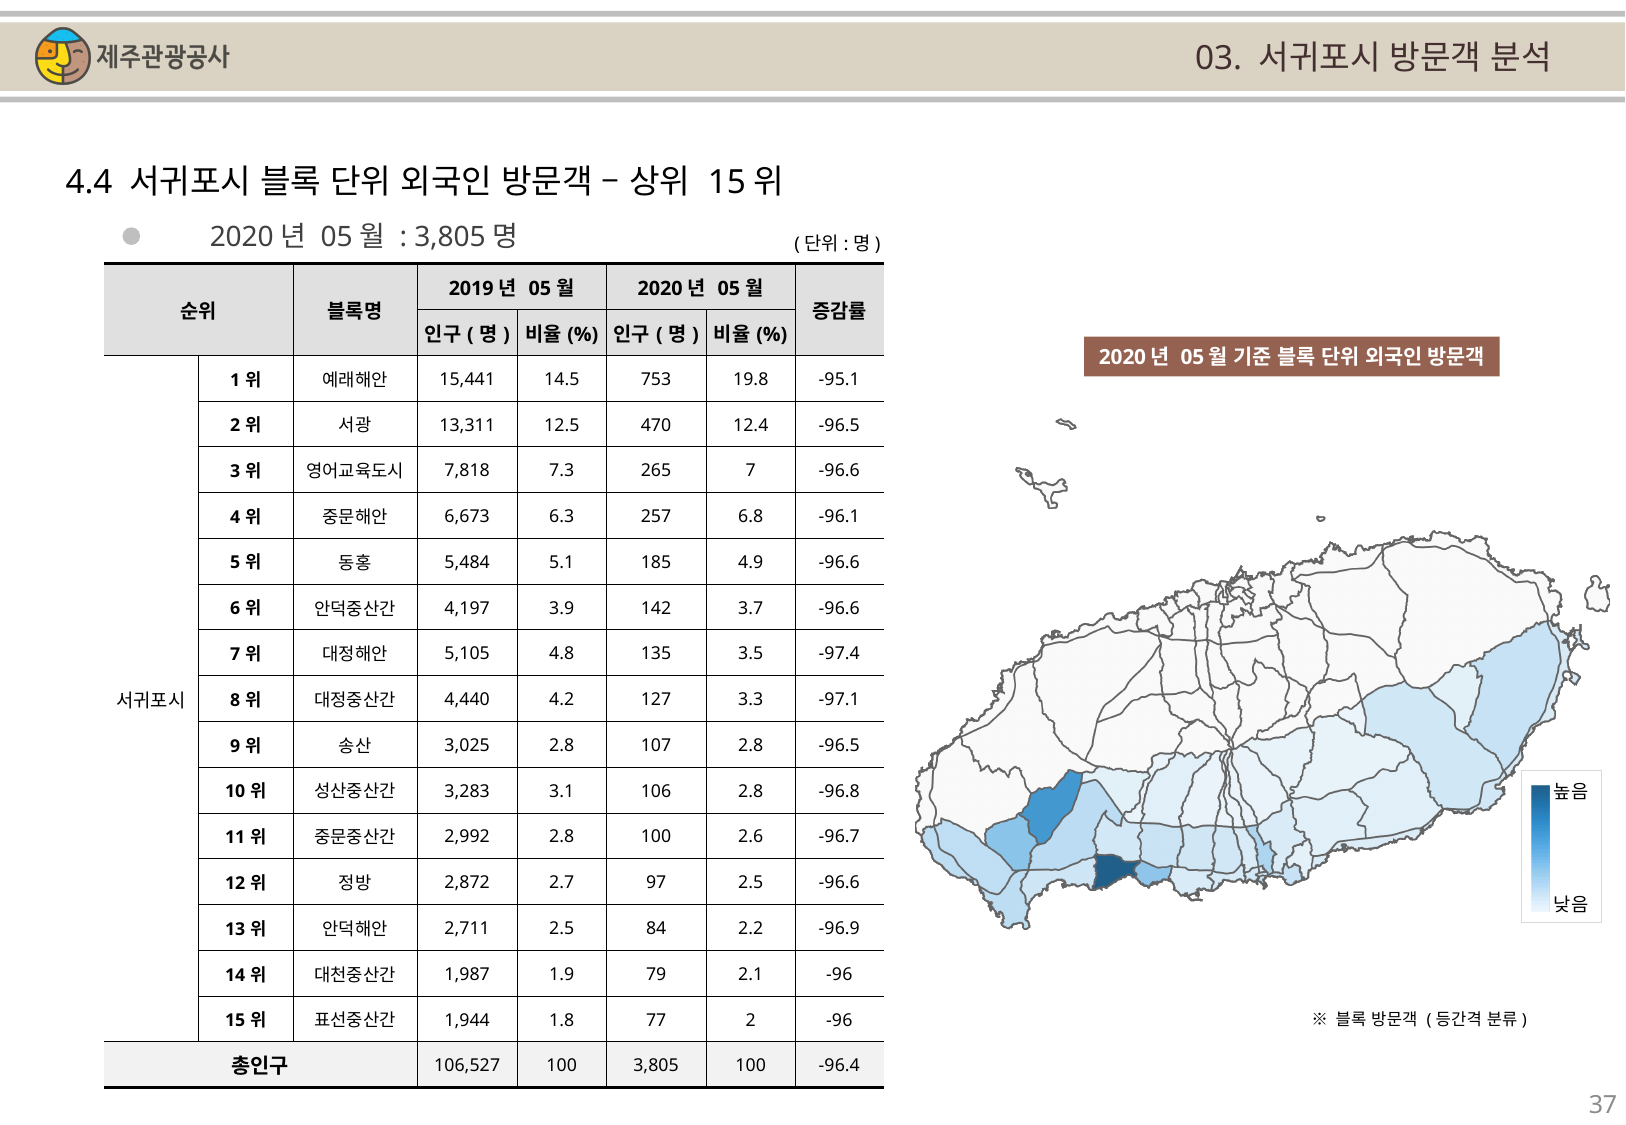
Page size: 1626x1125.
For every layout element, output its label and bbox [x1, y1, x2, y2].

table_cell [518, 814, 606, 858]
table_cell [418, 630, 517, 675]
table_cell [796, 1042, 884, 1086]
table_cell [294, 447, 417, 492]
table_cell [707, 585, 795, 629]
table_cell [418, 905, 517, 950]
table_cell [518, 768, 606, 813]
table_cell [707, 905, 795, 950]
table_cell [707, 768, 795, 813]
table_cell [104, 356, 198, 1041]
table_cell [707, 676, 795, 721]
table_cell [707, 1042, 795, 1086]
table_cell [607, 997, 706, 1041]
table_cell [294, 905, 417, 950]
table_cell [707, 997, 795, 1041]
table_cell [199, 951, 293, 996]
table_cell [294, 722, 417, 767]
slide_number [1251, 1063, 1618, 1123]
table_cell [796, 768, 884, 813]
table_cell [199, 493, 293, 538]
table_cell [607, 676, 706, 721]
table_cell [294, 859, 417, 904]
table_cell [518, 951, 606, 996]
table_cell [294, 585, 417, 629]
table_cell [418, 722, 517, 767]
table_cell [518, 905, 606, 950]
text_box [1042, 28, 1595, 84]
table_cell [607, 951, 706, 996]
table_cell [199, 859, 293, 904]
table_cell [607, 402, 706, 446]
table_cell [418, 447, 517, 492]
table_cell [199, 447, 293, 492]
table_cell [294, 402, 417, 446]
table_cell [518, 630, 606, 675]
table_cell [199, 630, 293, 675]
table_cell [607, 630, 706, 675]
table_cell [796, 493, 884, 538]
table_header [294, 265, 417, 355]
table_cell [707, 493, 795, 538]
table_header [418, 265, 606, 309]
table_cell [607, 356, 706, 401]
table_cell [518, 539, 606, 584]
picture [31, 26, 232, 87]
table_cell [518, 585, 606, 629]
table_cell [199, 676, 293, 721]
table_cell [199, 722, 293, 767]
table_cell [707, 630, 795, 675]
table_cell [518, 997, 606, 1041]
table_cell [518, 676, 606, 721]
table_cell [796, 447, 884, 492]
table_cell [607, 859, 706, 904]
table_cell [796, 630, 884, 675]
table_cell [199, 539, 293, 584]
table_cell [707, 859, 795, 904]
table_cell [796, 585, 884, 629]
table_cell [104, 1042, 417, 1086]
table_cell [796, 951, 884, 996]
table_header [796, 265, 884, 355]
table_cell [518, 1042, 606, 1086]
table_cell [707, 814, 795, 858]
text_box [50, 152, 1144, 208]
table_cell [707, 356, 795, 401]
table_header [607, 265, 795, 309]
table_cell [796, 859, 884, 904]
table_cell [199, 585, 293, 629]
table_cell [518, 447, 606, 492]
table_cell [294, 676, 417, 721]
table_cell [518, 722, 606, 767]
text_box [121, 226, 141, 246]
table_cell [294, 630, 417, 675]
table_cell [707, 402, 795, 446]
table_cell [294, 356, 417, 401]
table_cell [294, 493, 417, 538]
table_cell [607, 539, 706, 584]
table_cell [199, 402, 293, 446]
text_box [194, 210, 534, 260]
table_cell [418, 585, 517, 629]
table_cell [796, 722, 884, 767]
table_cell [418, 356, 517, 401]
table_cell [418, 676, 517, 721]
table_cell [796, 356, 884, 401]
table_cell [796, 539, 884, 584]
table_cell [707, 951, 795, 996]
table_cell [796, 997, 884, 1041]
table_cell [607, 447, 706, 492]
table_cell [707, 447, 795, 492]
table_cell [796, 814, 884, 858]
table_cell [518, 493, 606, 538]
picture [915, 236, 1610, 1112]
text_box [1521, 770, 1618, 925]
table_header [104, 265, 293, 355]
table_cell [199, 997, 293, 1041]
table_cell [707, 539, 795, 584]
table_cell [294, 768, 417, 813]
text_box [779, 224, 896, 262]
table_cell [796, 402, 884, 446]
table_cell [518, 356, 606, 401]
table_cell [707, 722, 795, 767]
table_cell [294, 814, 417, 858]
table_cell [199, 905, 293, 950]
table_cell [796, 905, 884, 950]
table_cell [518, 310, 606, 355]
table_cell [294, 997, 417, 1041]
table_cell [418, 814, 517, 858]
table_cell [199, 356, 293, 401]
table_cell [199, 768, 293, 813]
table_cell [418, 402, 517, 446]
table_cell [418, 997, 517, 1041]
table_cell [607, 310, 706, 355]
table_cell [418, 539, 517, 584]
table_cell [607, 493, 706, 538]
table_cell [607, 1042, 706, 1086]
table_cell [607, 814, 706, 858]
table_cell [707, 310, 795, 355]
table_cell [418, 859, 517, 904]
table_cell [607, 585, 706, 629]
table_cell [607, 768, 706, 813]
table_cell [607, 722, 706, 767]
table_cell [418, 1042, 517, 1086]
table_cell [607, 905, 706, 950]
table_cell [418, 493, 517, 538]
table_cell [418, 310, 517, 355]
table_cell [518, 402, 606, 446]
table_cell [518, 859, 606, 904]
table_cell [294, 951, 417, 996]
table_cell [418, 768, 517, 813]
table_cell [418, 951, 517, 996]
table_cell [199, 814, 293, 858]
table_cell [294, 539, 417, 584]
table_cell [796, 676, 884, 721]
